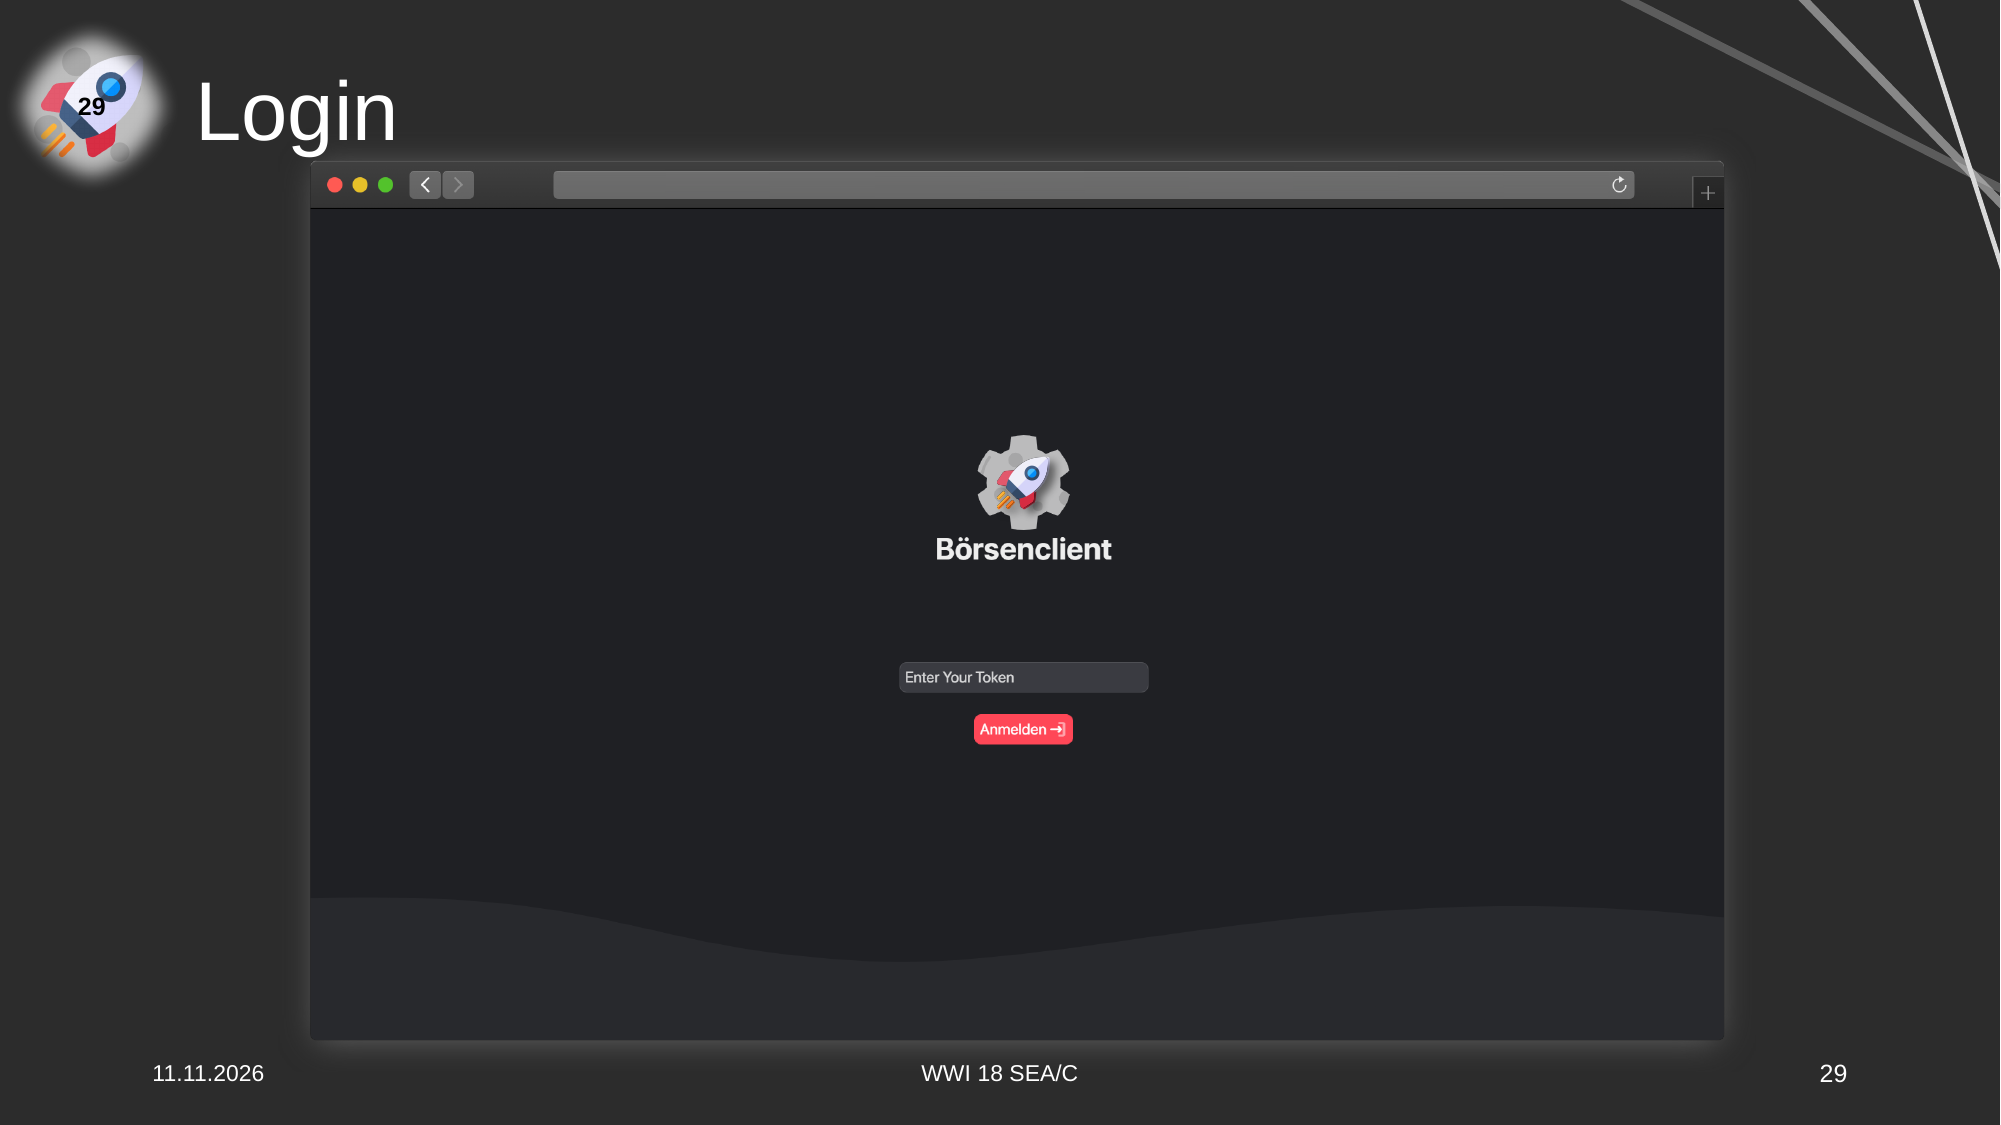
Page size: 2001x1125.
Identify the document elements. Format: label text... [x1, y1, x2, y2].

picture [278, 128, 1756, 1072]
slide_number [137, 1042, 588, 1103]
footer WWI 18 SEA/C [662, 1072, 1338, 1103]
title Login [180, 4, 1906, 223]
picture [24, 38, 160, 174]
slide_number 29 [1412, 1042, 1863, 1103]
